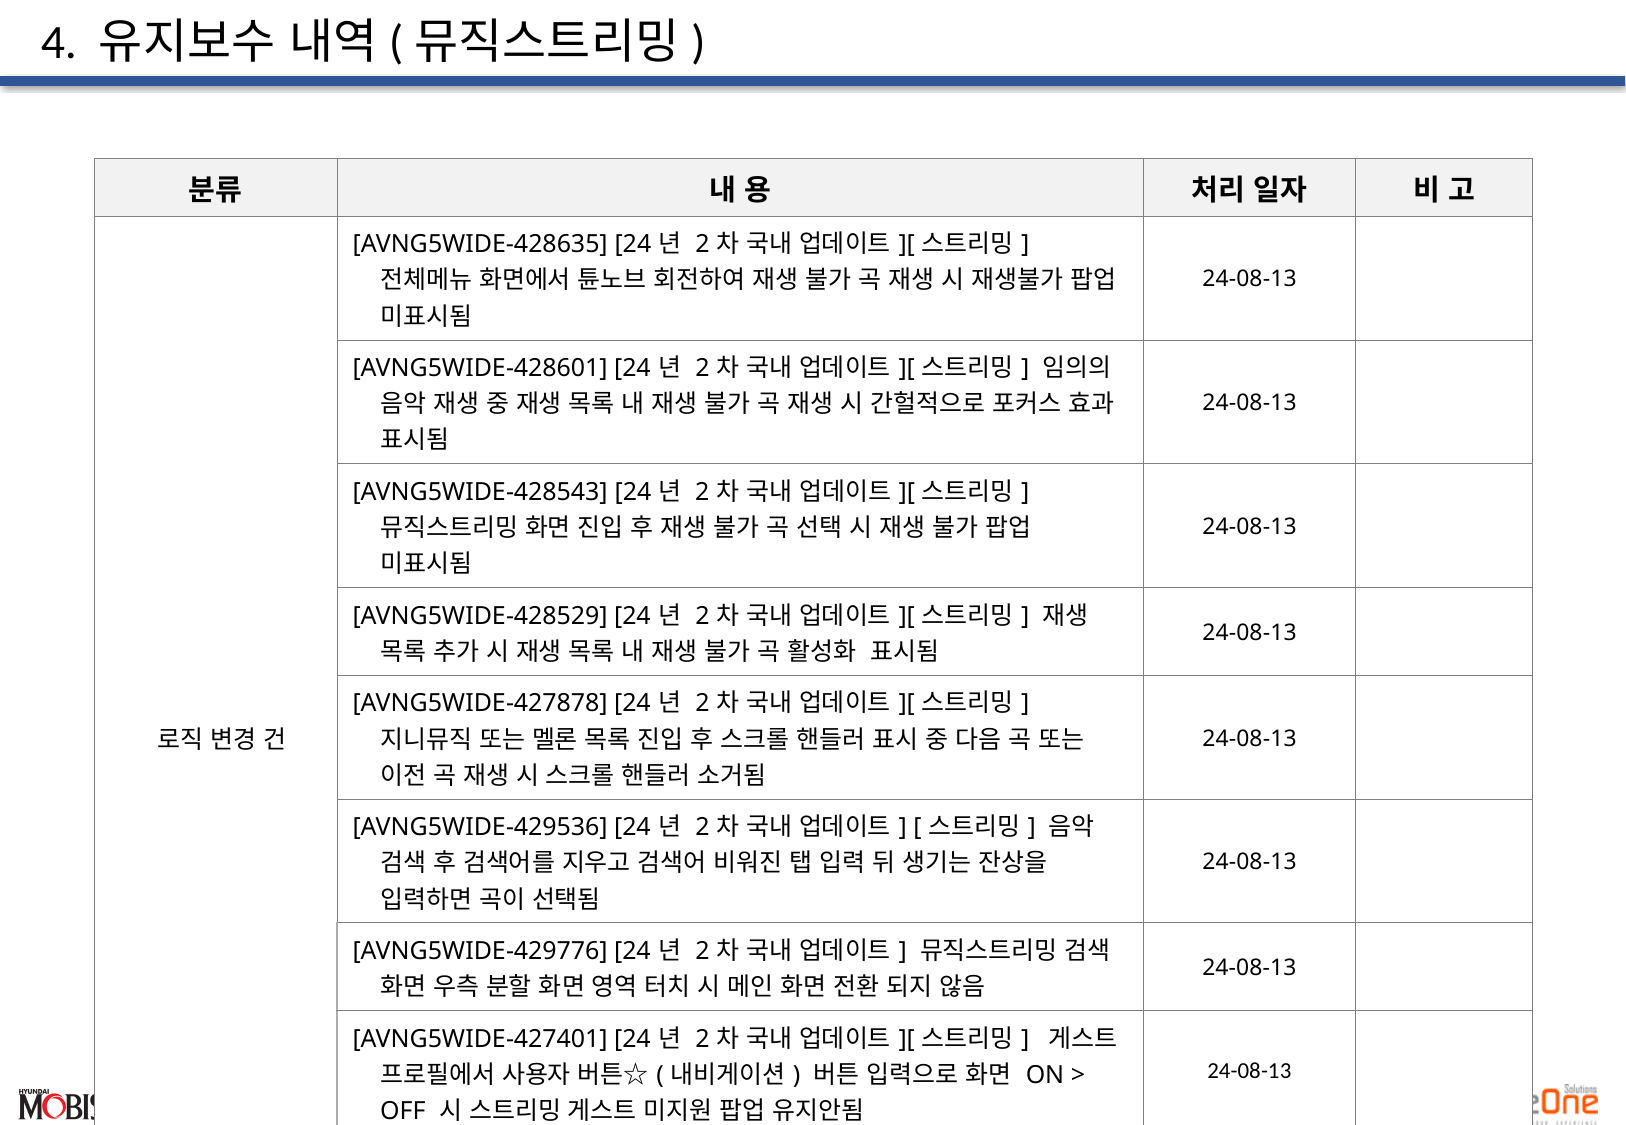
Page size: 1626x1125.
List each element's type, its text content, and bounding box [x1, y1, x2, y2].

table_cell [AVNG5WIDE-429776] [24년 2차 국내 업데이트] 뮤직스트리밍 검색 화면 우측 분할 화면 영역 터치 시 메인 화면 전환 되지 않음 [338, 923, 1143, 1010]
table_cell [1356, 341, 1532, 463]
table_cell [1356, 1011, 1532, 1125]
table_cell [AVNG5WIDE-427401] [24년 2차 국내 업데이트][스트리밍] 게스트 프로필에서 사용자 버튼☆(내비게이션) 버튼 입력으로 화면 ON > OFF 시 스트리밍 게스트 미지원 팝업 유지안됨 [338, 1011, 1143, 1125]
table_cell 24-08-13 [1144, 464, 1355, 587]
table_cell [1356, 588, 1532, 675]
table_header 비 고 [1356, 159, 1532, 216]
table_cell [1356, 923, 1532, 1010]
table_cell [1356, 676, 1532, 799]
table_cell [1356, 464, 1532, 587]
table_cell [AVNG5WIDE-429536] [24년 2차 국내 업데이트] [스트리밍] 음악 검색 후 검색어를 지우고 검색어 비워진 탭 입력 뒤 생기는 잔상을 입력하면 곡이 선택됨 [338, 800, 1143, 922]
table_cell 24-08-13 [1144, 676, 1355, 799]
table_cell 24-08-13 [1144, 217, 1355, 340]
table_cell 24-08-13 [1144, 923, 1355, 1010]
table_cell [1356, 800, 1532, 922]
table_header 내 용 [338, 159, 1143, 216]
table_cell [1356, 217, 1532, 340]
table_cell 24-08-13 [1144, 800, 1355, 922]
table_cell 24-08-13 [1144, 1011, 1355, 1125]
table_cell 24-08-13 [1144, 341, 1355, 463]
table_cell [AVNG5WIDE-428529] [24년 2차 국내 업데이트][스트리밍] 재생 목록 추가 시 재생 목록 내 재생 불가 곡 활성화 표시됨 [338, 588, 1143, 675]
table_cell [AVNG5WIDE-428635] [24년 2차 국내 업데이트][스트리밍] 전체메뉴 화면에서 튠노브 회전하여 재생 불가 곡 재생 시 재생불가 팝업 미표시됨 [338, 217, 1143, 340]
picture [1533, 1084, 1598, 1125]
table_cell [AVNG5WIDE-428601] [24년 2차 국내 업데이트][스트리밍] 임의의 음악 재생 중 재생 목록 내 재생 불가 곡 재생 시 간헐적으로 포커스 효과 표시됨 [338, 341, 1143, 463]
title 4. 유지보수 내역(뮤직스트리밍) [25, 9, 1428, 77]
picture [18, 1089, 94, 1120]
table_cell [AVNG5WIDE-427878] [24년 2차 국내 업데이트][스트리밍] 지니뮤직 또는 멜론 목록 진입 후 스크롤 핸들러 표시 중 다음 곡 또는 이전 곡 재생 시 스크롤 핸들러 소거됨 [338, 676, 1143, 799]
table_header 처리 일자 [1144, 159, 1355, 216]
table_header 분류 [95, 159, 337, 216]
table_cell [AVNG5WIDE-428543] [24년 2차 국내 업데이트][스트리밍] 뮤직스트리밍 화면 진입 후 재생 불가 곡 선택 시 재생 불가 팝업 미표시됨 [338, 464, 1143, 587]
table_cell 로직 변경 건 [95, 217, 337, 1125]
table_cell 24-08-13 [1144, 588, 1355, 675]
